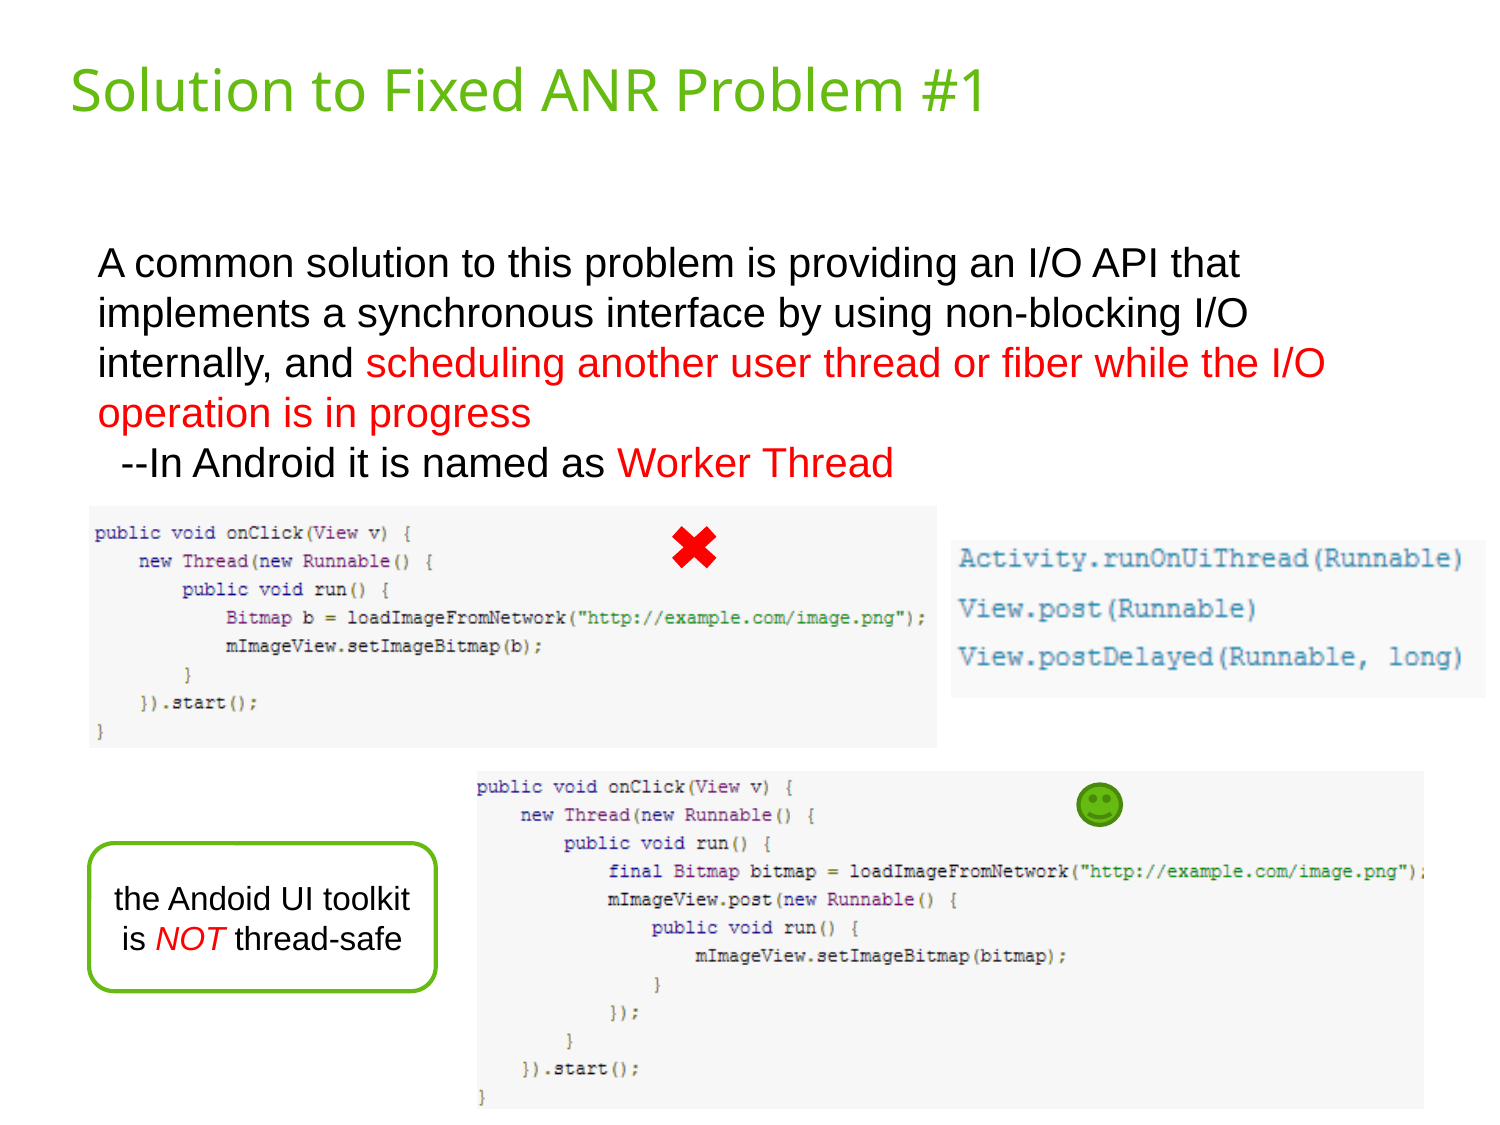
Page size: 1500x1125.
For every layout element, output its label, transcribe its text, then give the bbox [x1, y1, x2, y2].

title Solution to Fixed ANR Problem #1 [70, 52, 1430, 139]
picture [951, 540, 1487, 698]
picture [89, 506, 937, 748]
text_box the Andoid UI toolkit is NOT thread-safe [87, 841, 438, 994]
picture [477, 770, 1424, 1109]
text_box A common solution to this problem is providing an I/O API that implements a synchronous interface by using non-blocking I/O internally, and scheduling another user thread or fiber while the I/O operation is in progress --In Android it is named as Worker Thread [82, 228, 1431, 494]
